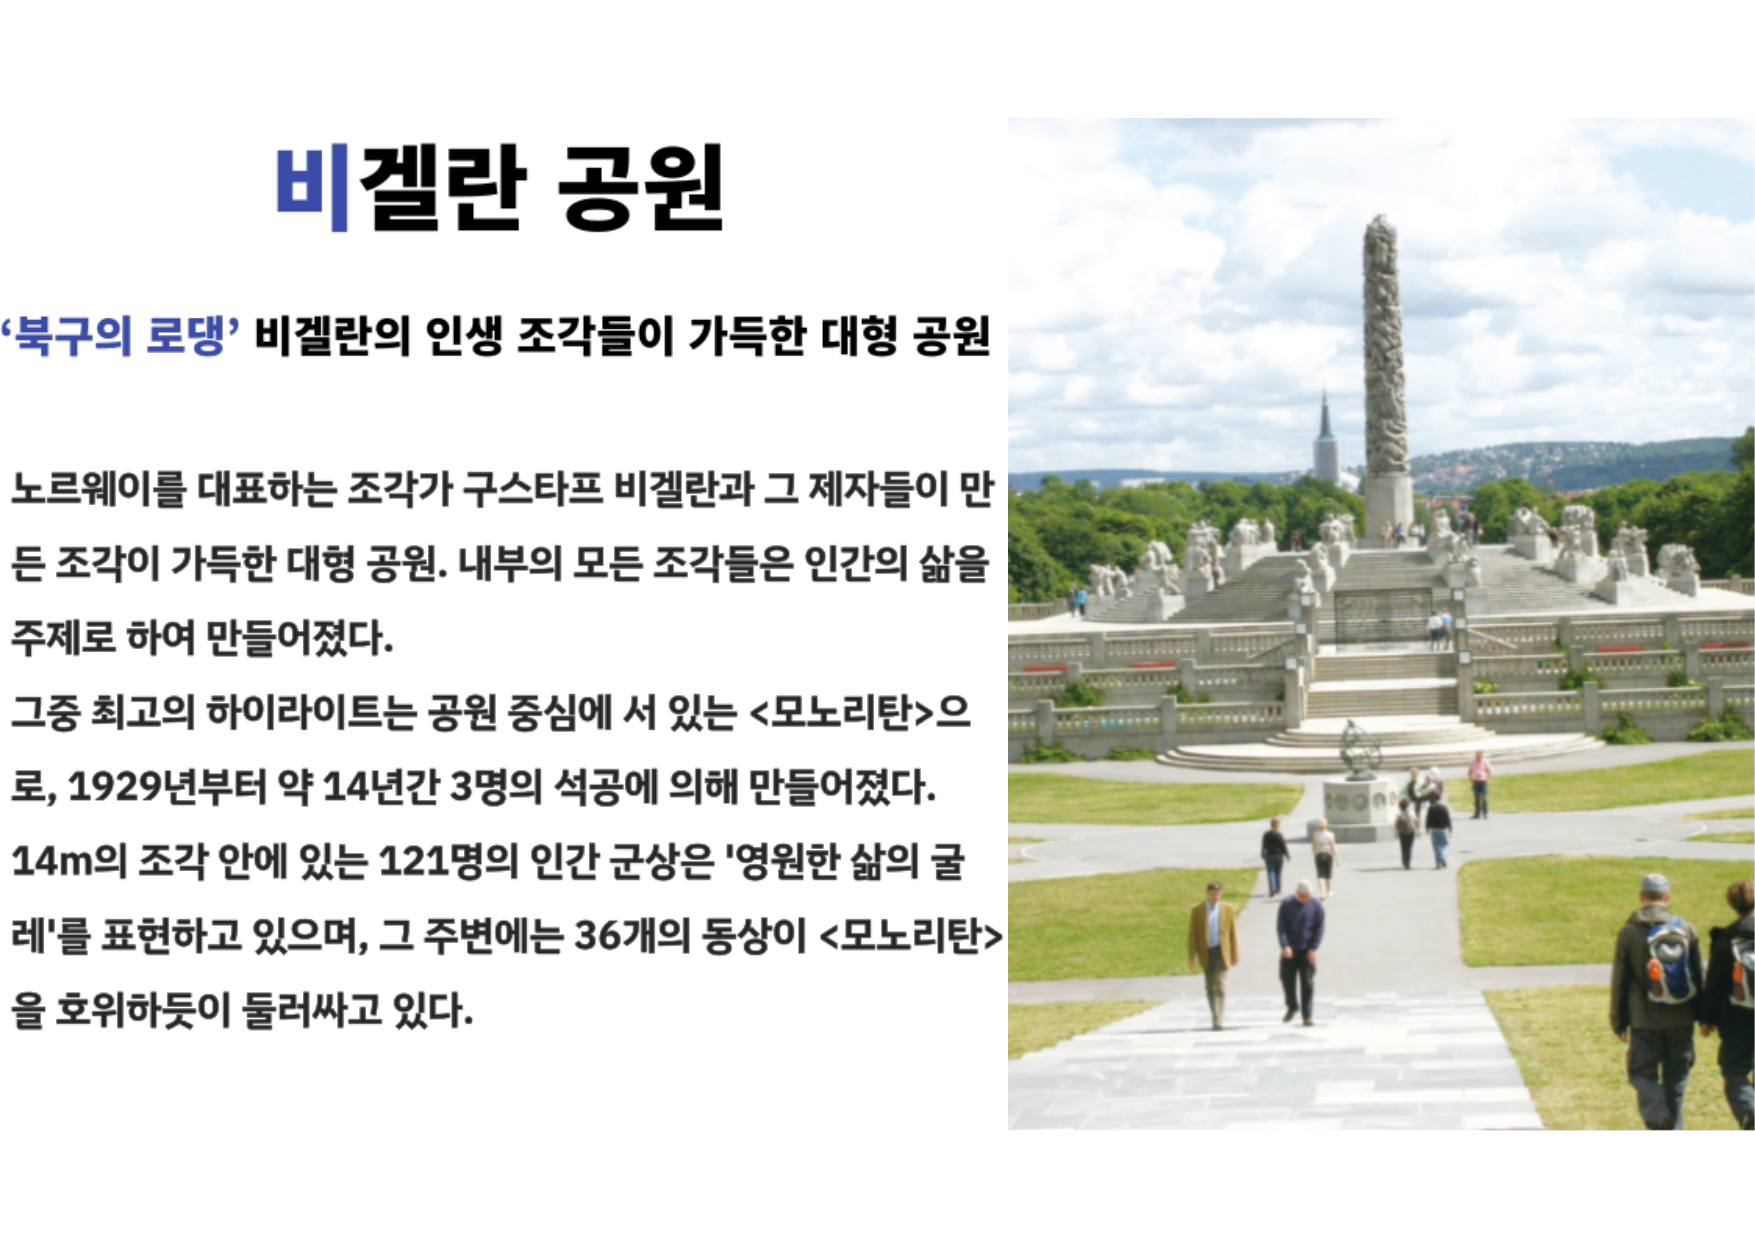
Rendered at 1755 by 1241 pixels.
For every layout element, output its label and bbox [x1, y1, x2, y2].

picture [4, 455, 1024, 1057]
text_box [1008, 118, 1755, 1132]
picture [0, 295, 1013, 389]
picture [108, 104, 767, 276]
